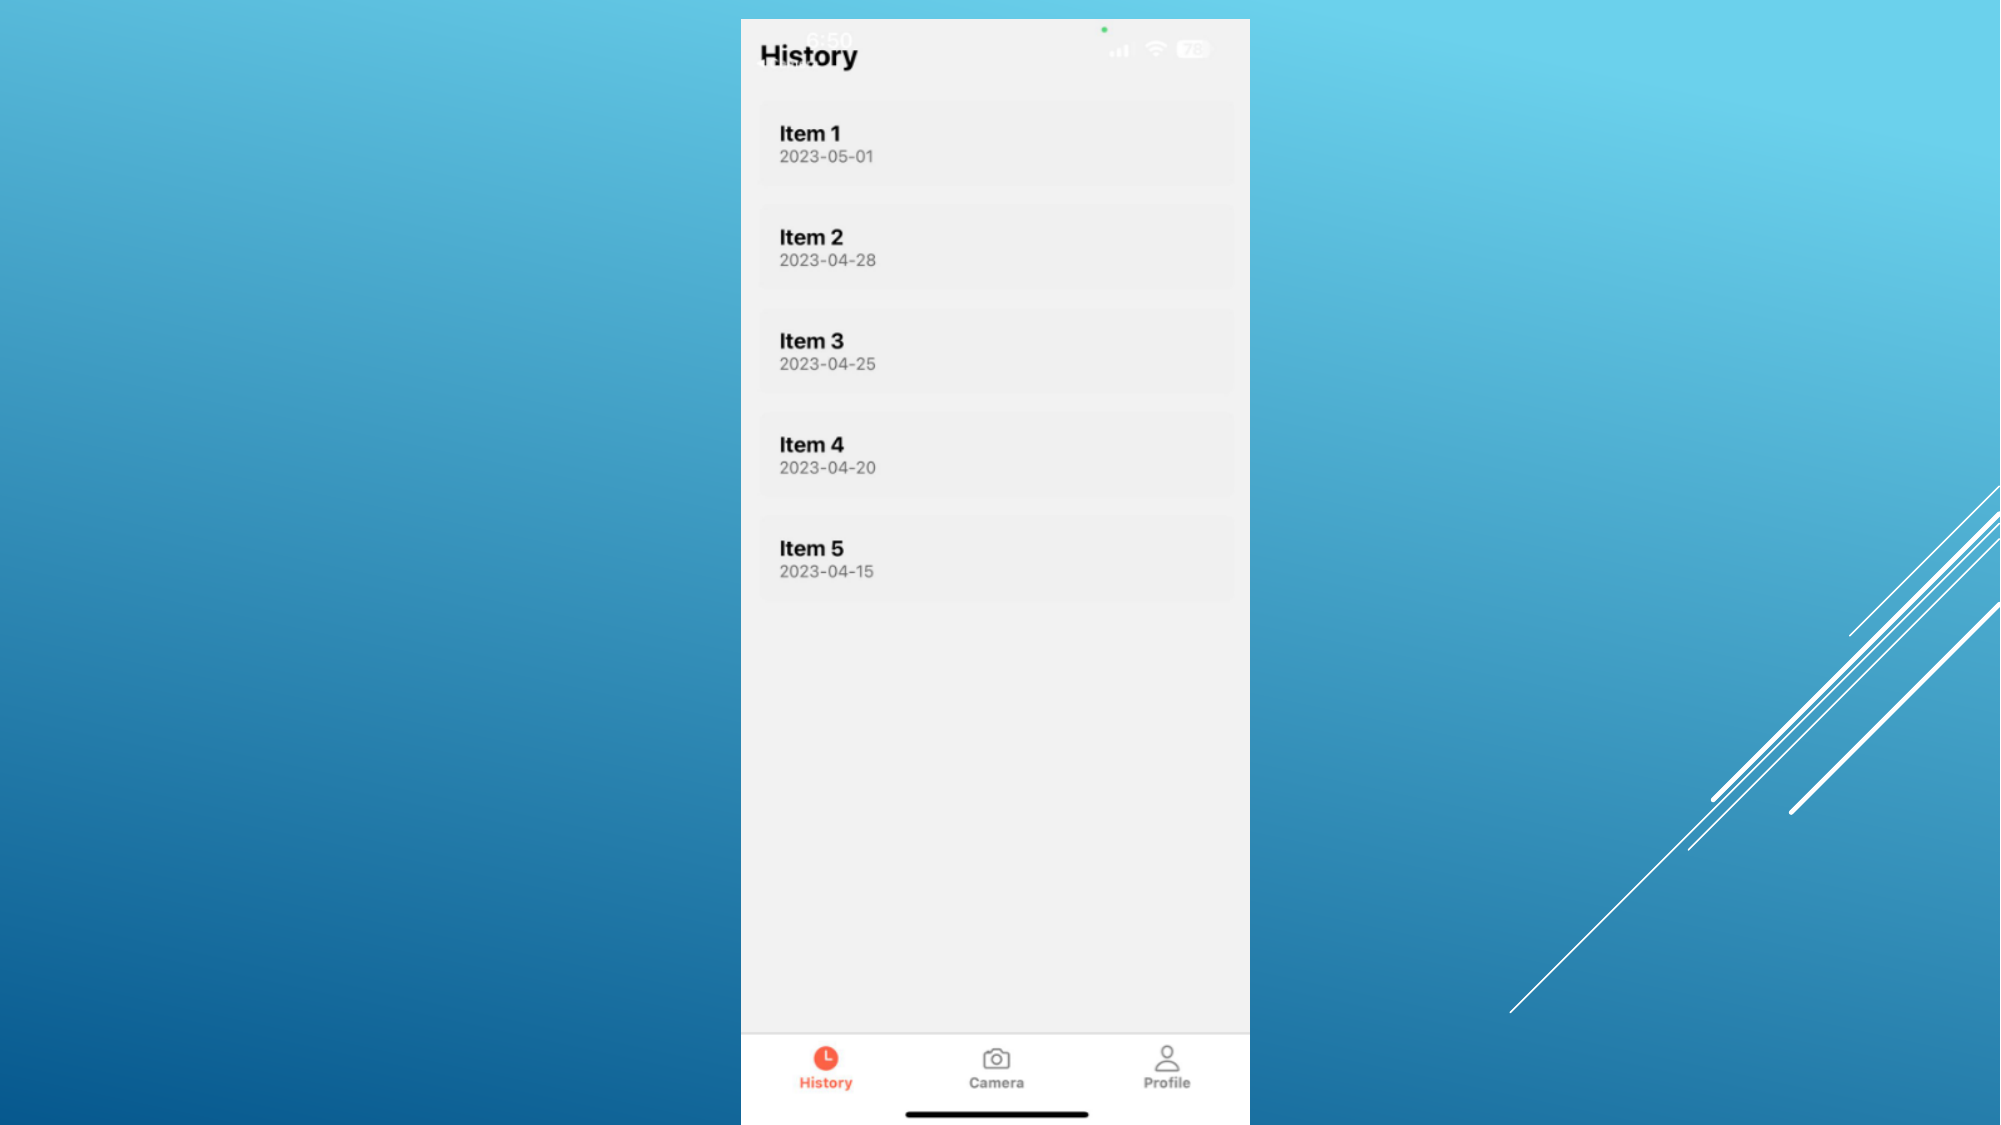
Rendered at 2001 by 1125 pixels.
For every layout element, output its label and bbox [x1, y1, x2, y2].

picture [740, 19, 1251, 1125]
